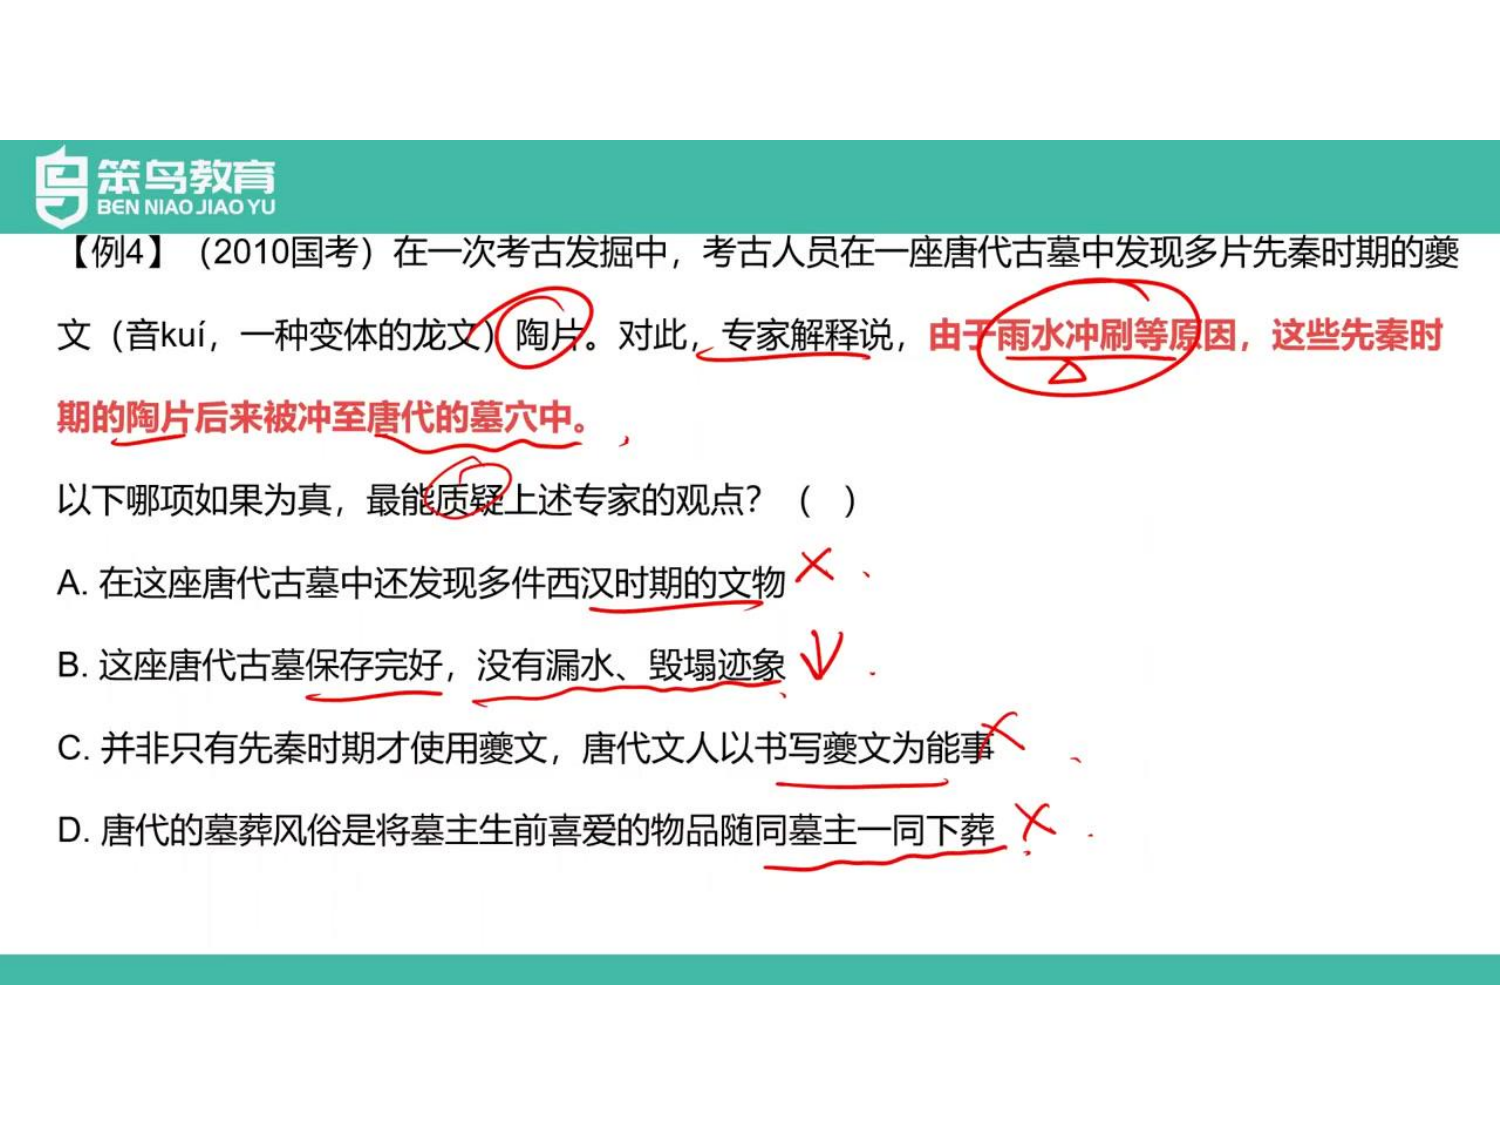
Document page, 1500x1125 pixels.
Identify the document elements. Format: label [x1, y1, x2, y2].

picture [0, 140, 1500, 985]
